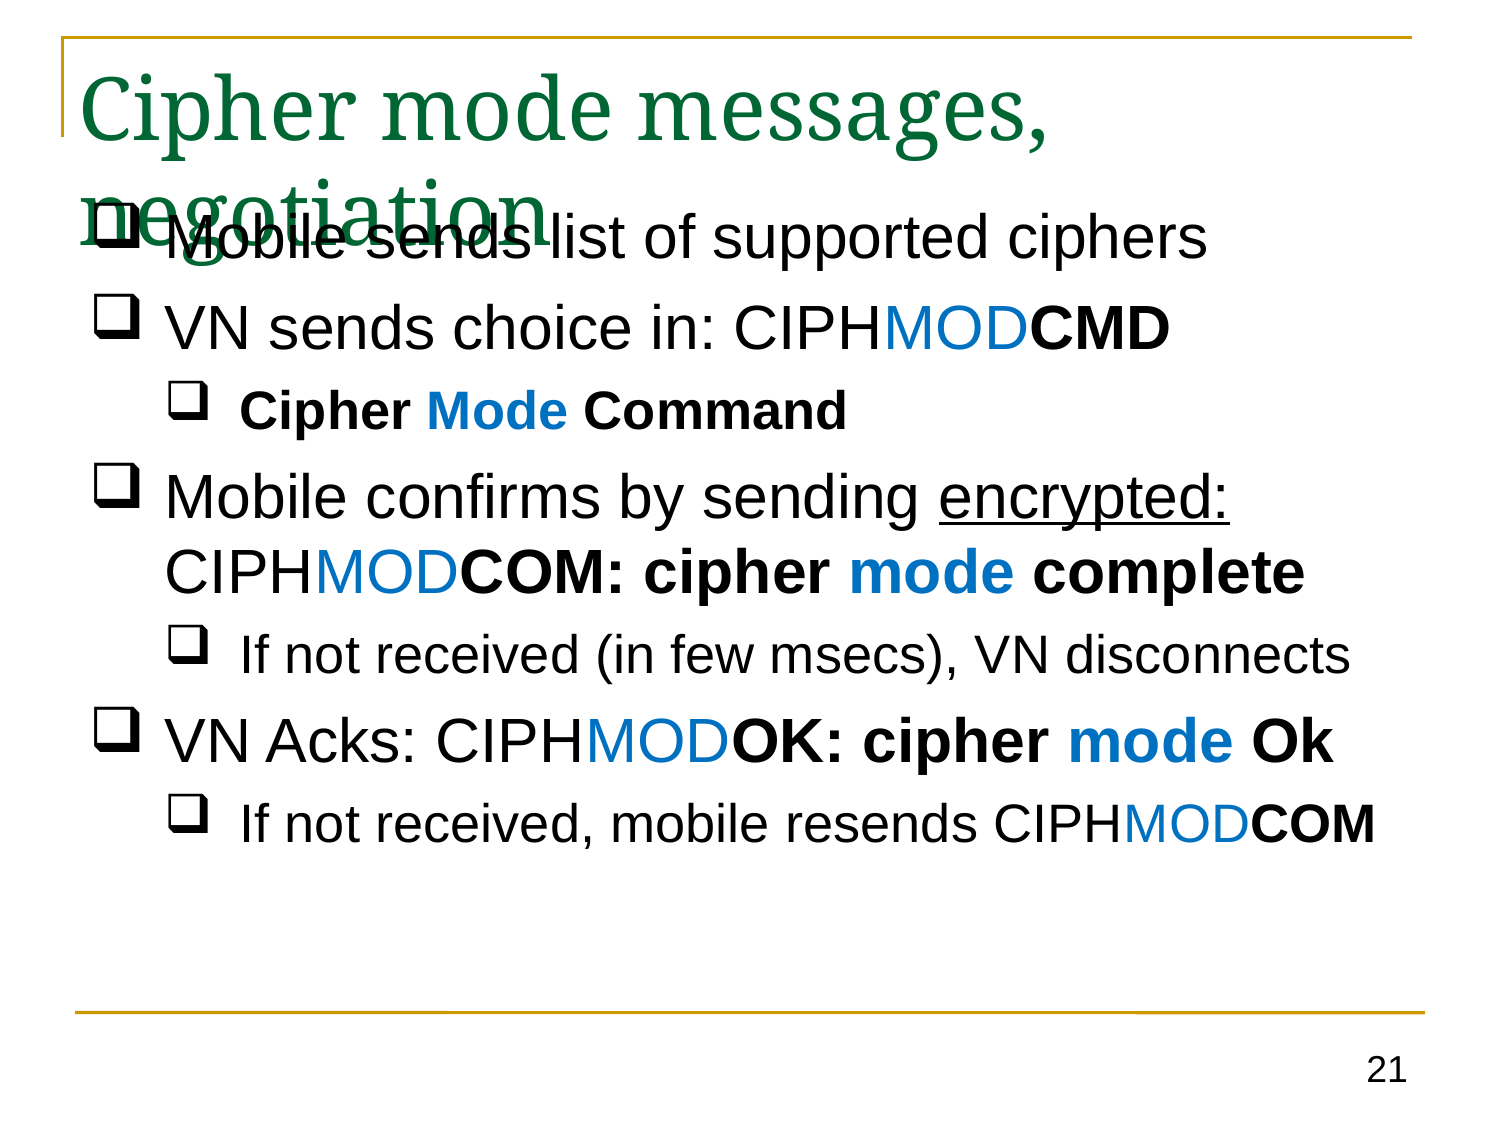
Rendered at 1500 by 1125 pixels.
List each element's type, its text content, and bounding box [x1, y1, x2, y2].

title Cipher mode messages, negotiation [63, 45, 1425, 174]
list Mobile sends list of supported ciphers VN sends choice in: CIPHMODCMD Cipher Mode Command Mobile confirms by sending encrypted: CIPHMODCOM: cipher mode complete If not received (in few msecs), VN disconnects VN Acks: CIPHMODOK: cipher mode Ok If not received, mobile resends CIPHMODCOM [75, 188, 1425, 1006]
text_box 21 [1351, 1023, 1424, 1098]
